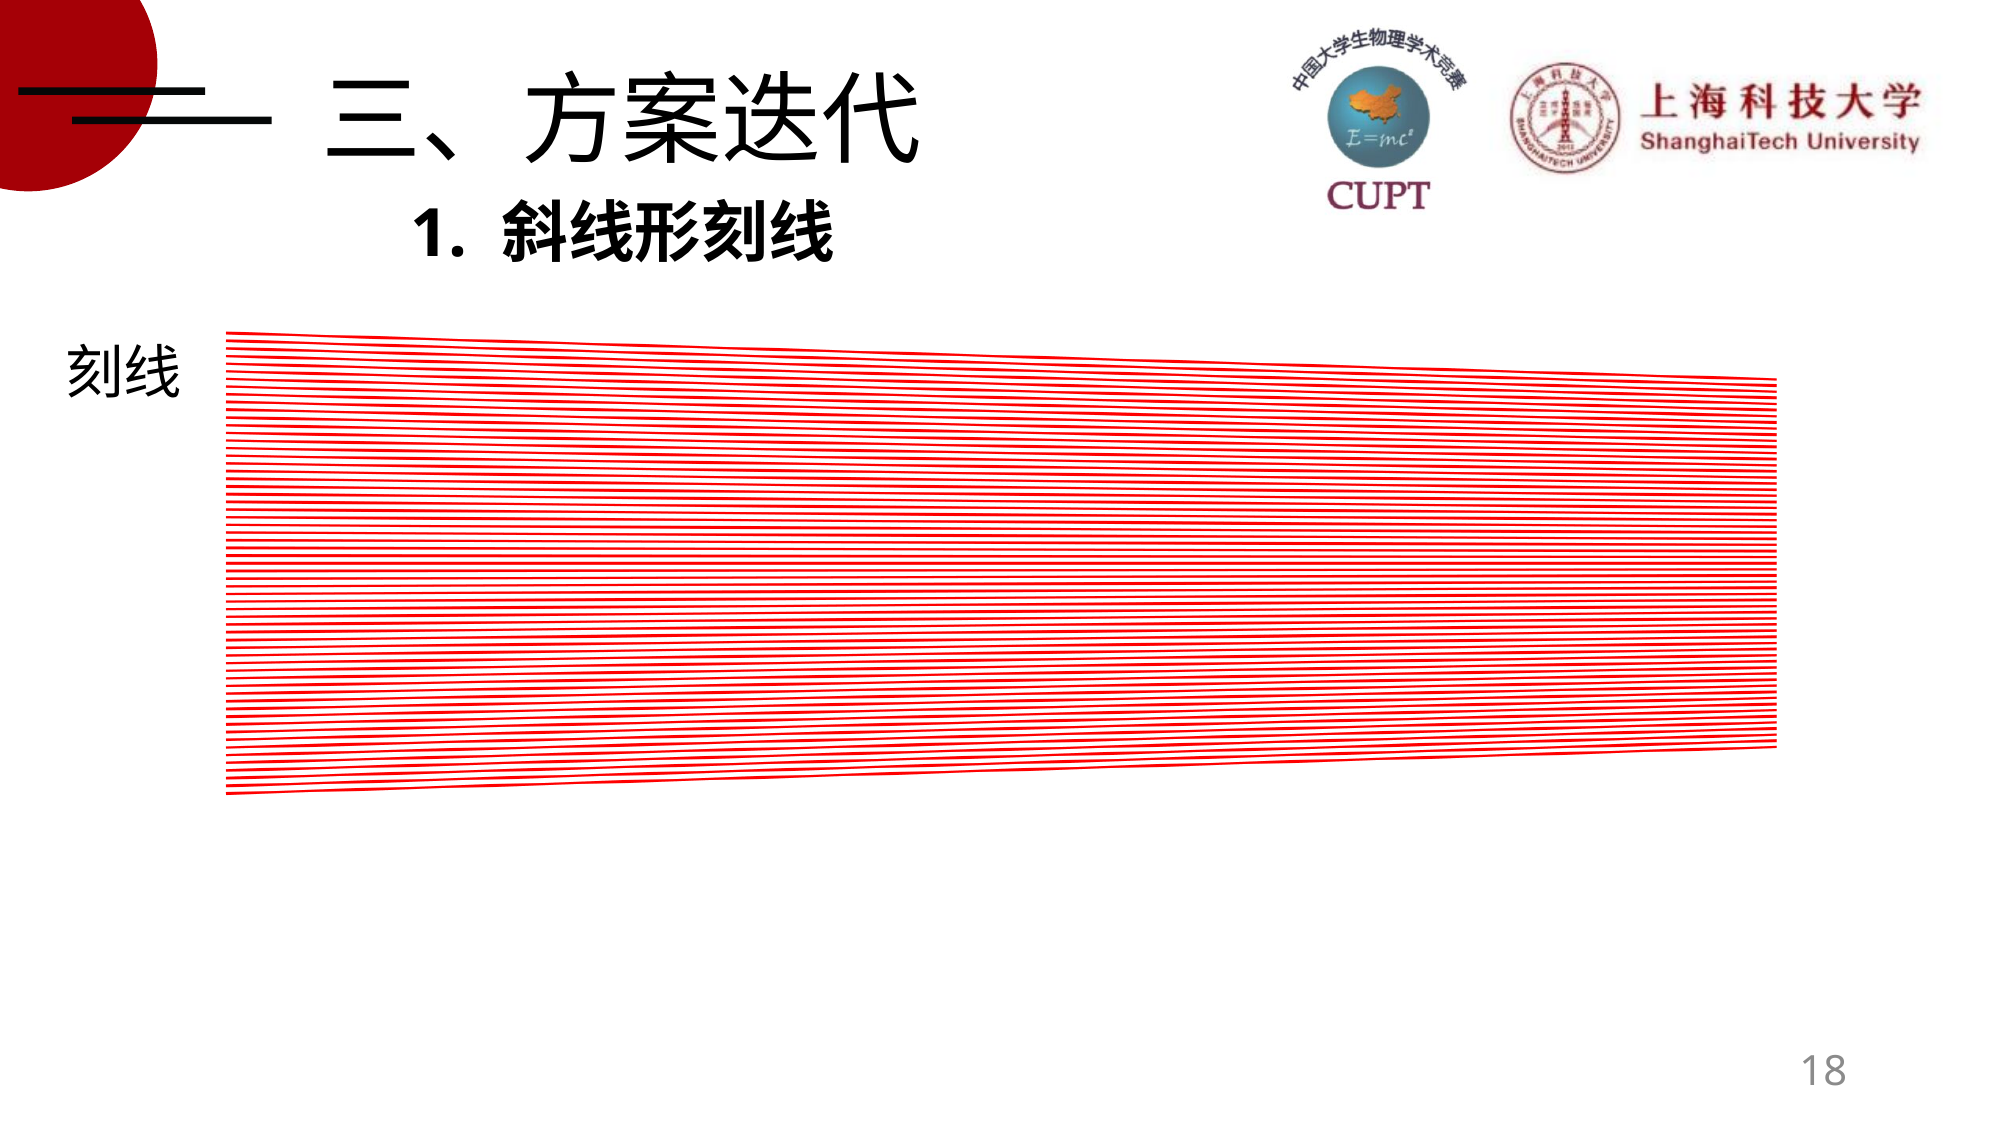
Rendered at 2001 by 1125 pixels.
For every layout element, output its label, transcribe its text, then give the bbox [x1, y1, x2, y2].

text_box 三、方案迭代 [205, 48, 1039, 184]
slide_number 18 [1412, 1042, 1863, 1103]
text_box 1. 斜线形刻线 [396, 191, 1190, 292]
text_box [72, 116, 205, 125]
text_box [0, 0, 158, 192]
picture [222, 327, 1778, 798]
picture [1274, 0, 2000, 235]
text_box 刻线 [51, 327, 206, 413]
text_box [18, 87, 205, 95]
